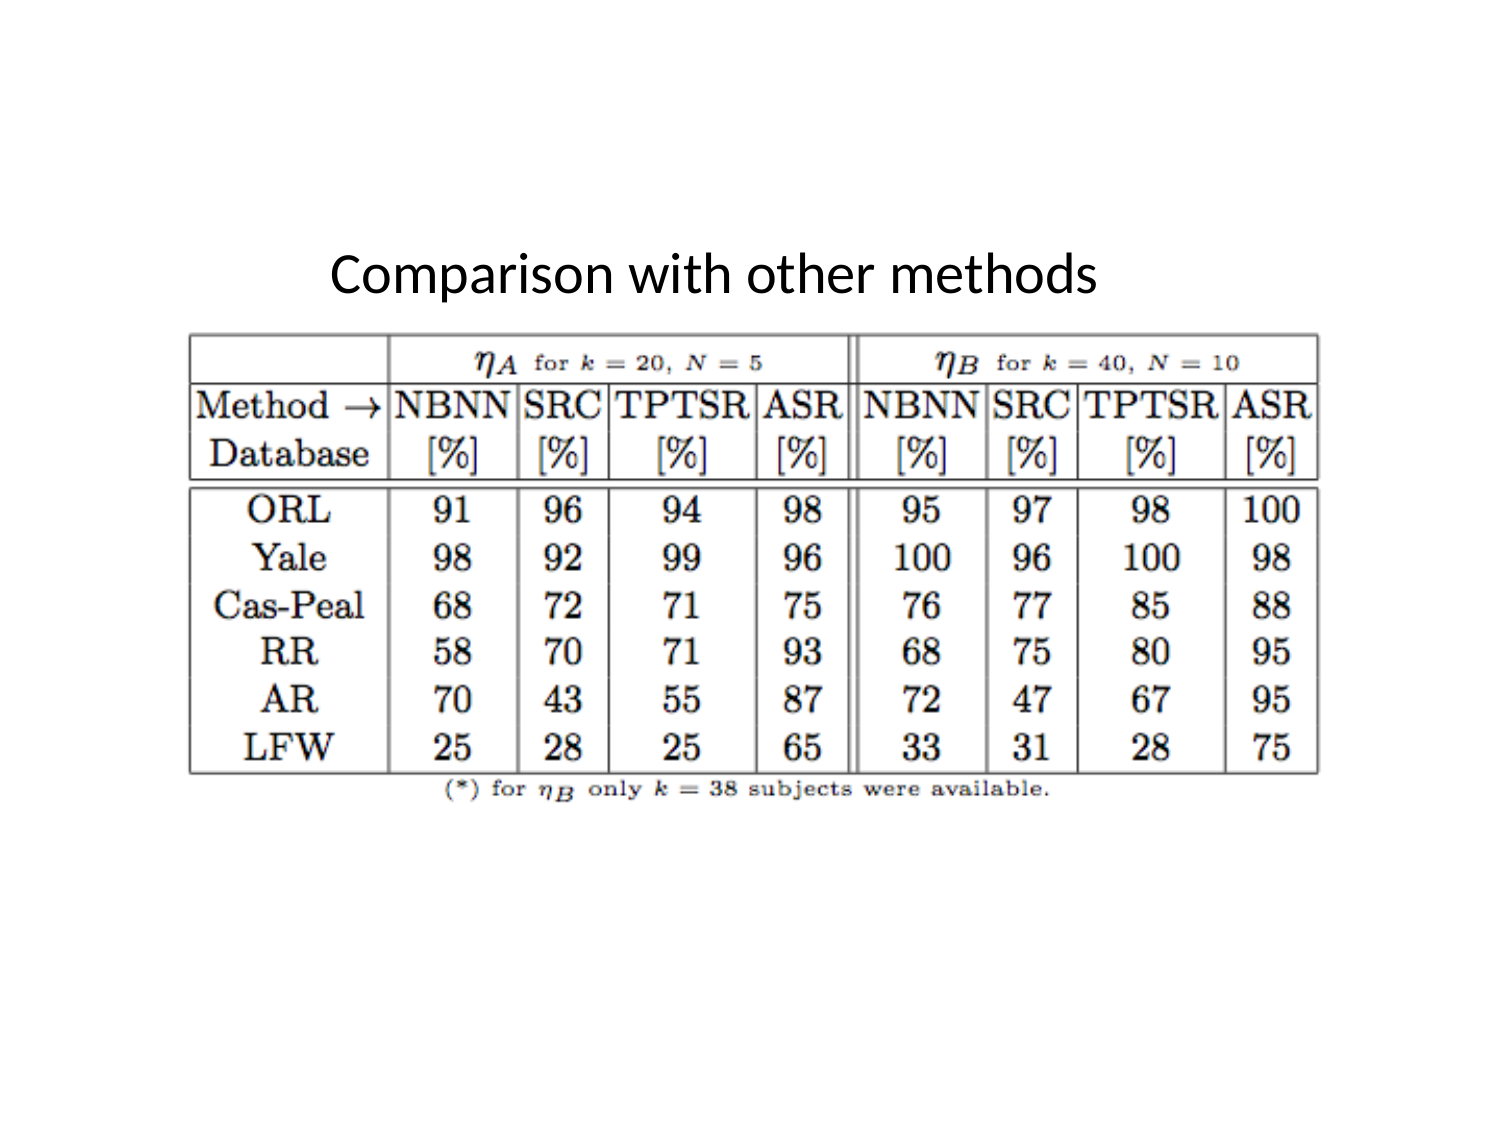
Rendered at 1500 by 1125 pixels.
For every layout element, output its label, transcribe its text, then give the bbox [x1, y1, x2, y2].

text_box Comparison with other methods [315, 228, 1114, 304]
picture [153, 305, 1344, 819]
